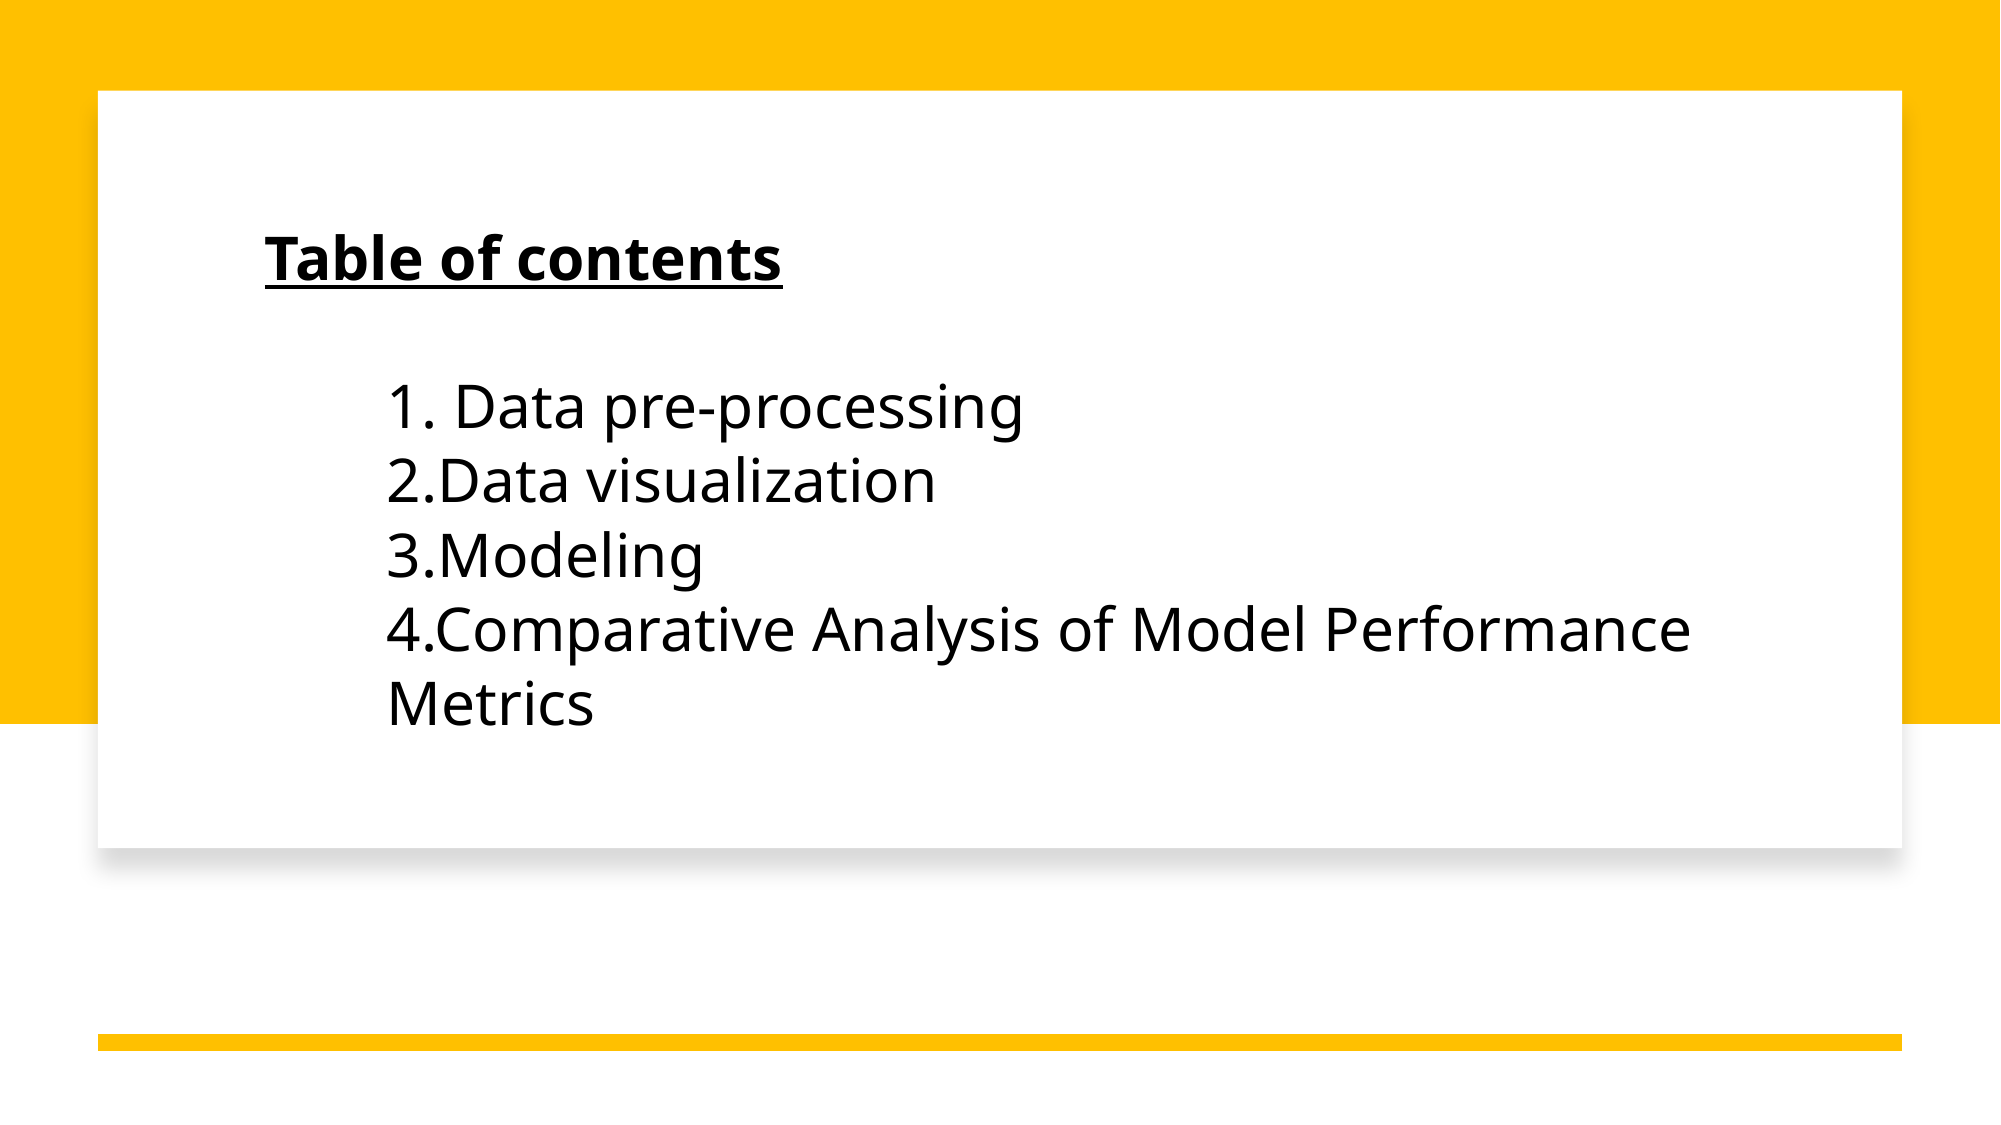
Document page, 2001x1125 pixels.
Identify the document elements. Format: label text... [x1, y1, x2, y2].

text_box [0, 0, 2000, 725]
text_box [97, 89, 1903, 849]
title Table of contents 1. Data pre-processing 2.Data visualization 3.Modeling 4.Comparative Analysis of Model Performance Metrics [249, 212, 1750, 750]
text_box [0, 725, 2000, 1125]
